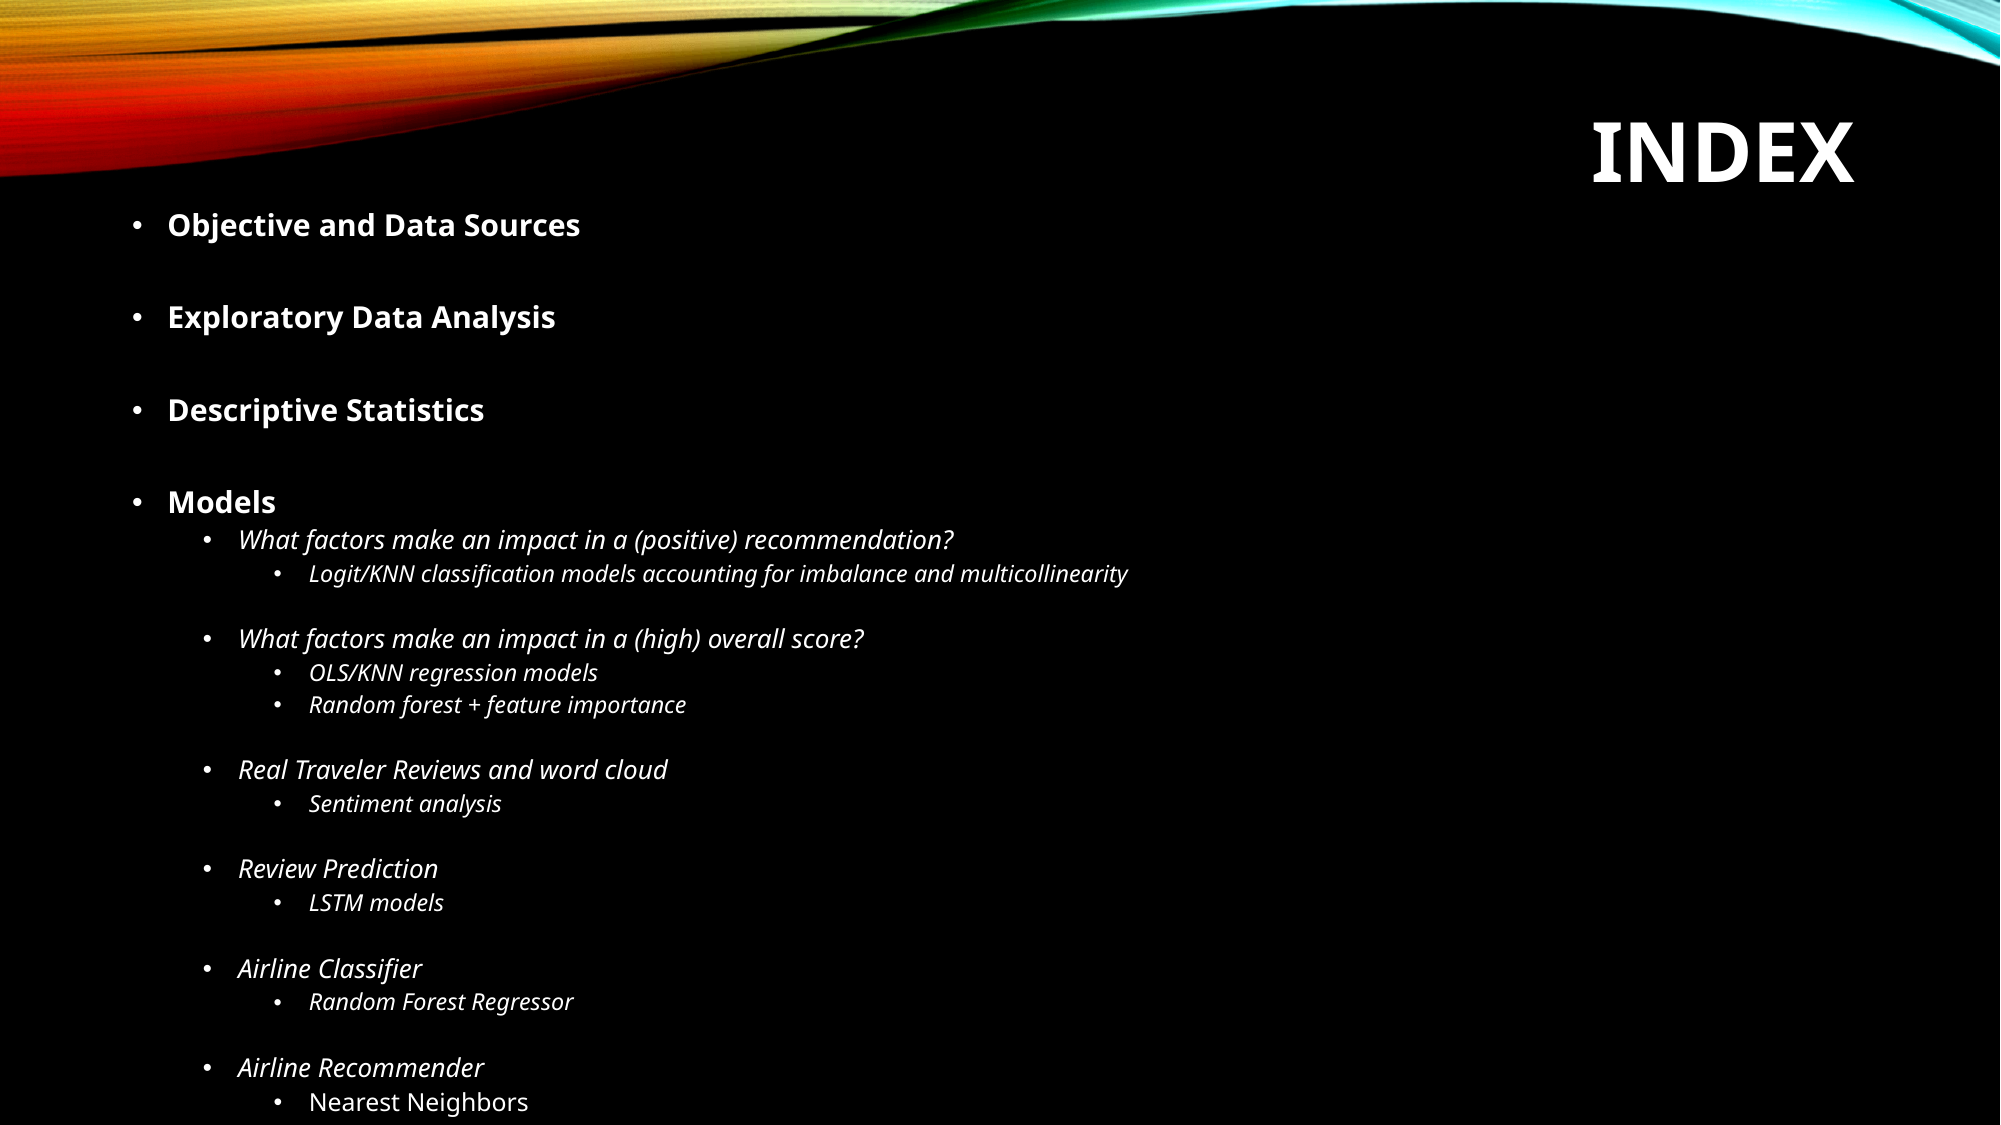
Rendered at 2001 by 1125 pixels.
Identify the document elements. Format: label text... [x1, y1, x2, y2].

list Objective and Data Sources Exploratory Data Analysis Descriptive Statistics Models What factors make an impact in a (positive) recommendation? Logit/KNN classification models accounting for imbalance and multicollinearity What factors make an impact in a (high) overall score? OLS/KNN regression models Random forest + feature importance Real Traveler Reviews and word cloud Sentiment analysis Review Prediction LSTM models Airline Classifier Random Forest Regressor Airline Recommender Nearest Neighbors [117, 202, 1892, 1125]
title Index [474, 49, 1870, 202]
picture [0, 0, 2000, 178]
